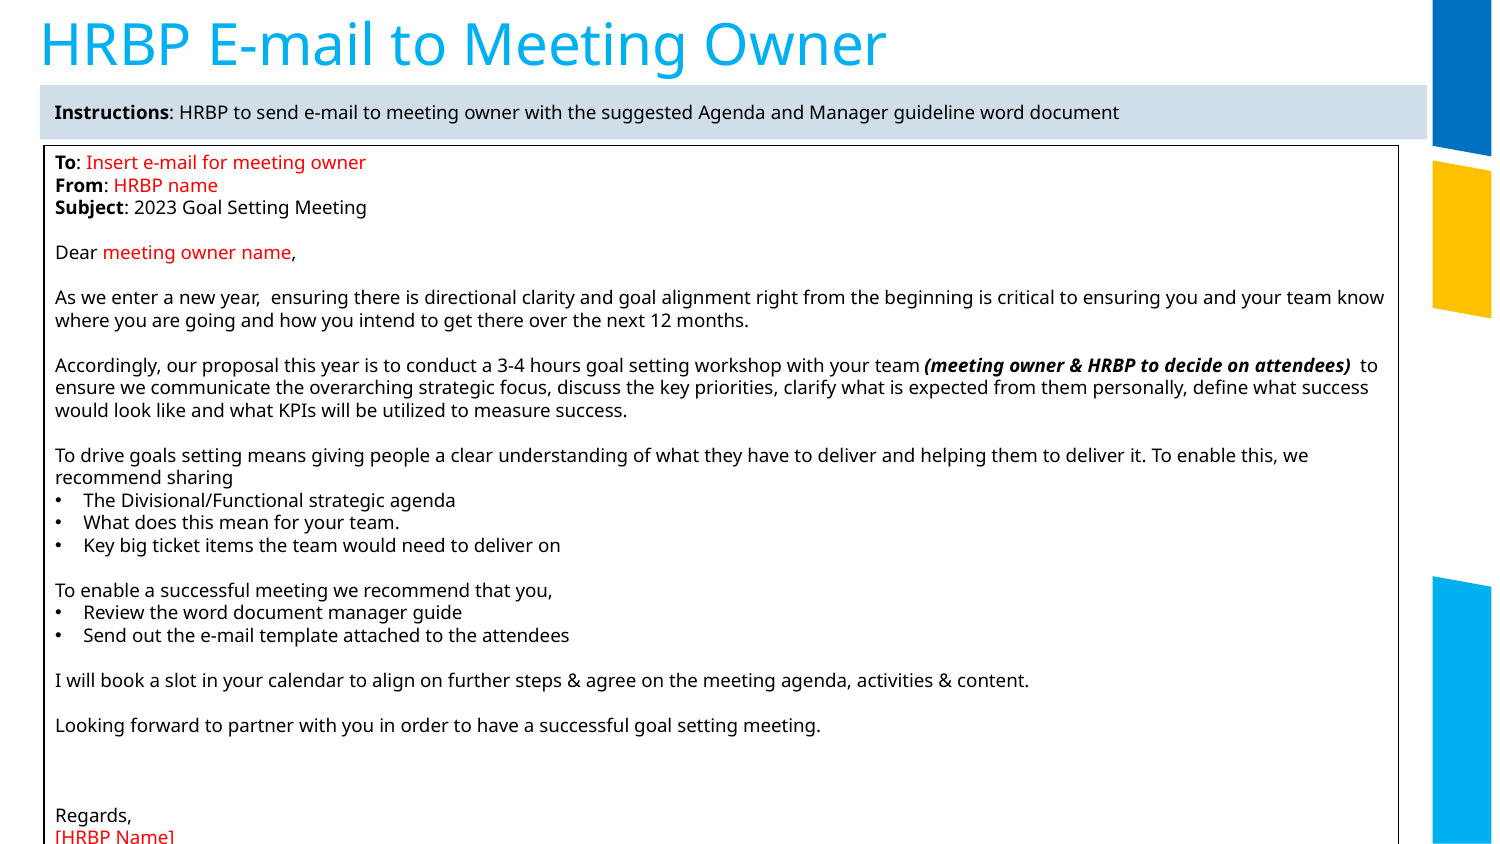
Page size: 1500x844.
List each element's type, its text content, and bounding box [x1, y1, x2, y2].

text_box Instructions: HRBP to send e-mail to meeting owner with the suggested Agenda and Manager guideline word document [38, 83, 1429, 141]
title HRBP E-mail to Meeting Owner [39, 0, 1444, 79]
text_box [43, 20, 67, 59]
text_box To: Insert e-mail for meeting owner From: HRBP name Subject: 2023 Goal Setting Meeting Dear meeting owner name, As we enter a new year, ensuring there is directional clarity and goal alignment right from the beginning is critical to ensuring you and your team know where you are going and how you intend to get there over the next 12 months. Accordingly, our proposal this year is to conduct a 3-4 hours goal setting workshop with your team (meeting owner & HRBP to decide on attendees) to ensure we communicate the overarching strategic focus, discuss the key priorities, clarify what is expected from them personally, define what success would look like and what KPIs will be utilized to measure success. To drive goals setting means giving people a clear understanding of what they have to deliver and helping them to deliver it. To enable this, we recommend sharing The Divisional/Functional strategic agenda What does this mean for your team. Key big ticket items the team would need to deliver on To enable a successful meeting we recommend that you, Review the word document manager guide Send out the e-mail template attached to the attendees I will book a slot in your calendar to align on further steps & agree on the meeting agenda, activities & content. Looking forward to partner with you in order to have a successful goal setting meeting. Regards, [HRBP Name] [43, 145, 1399, 844]
